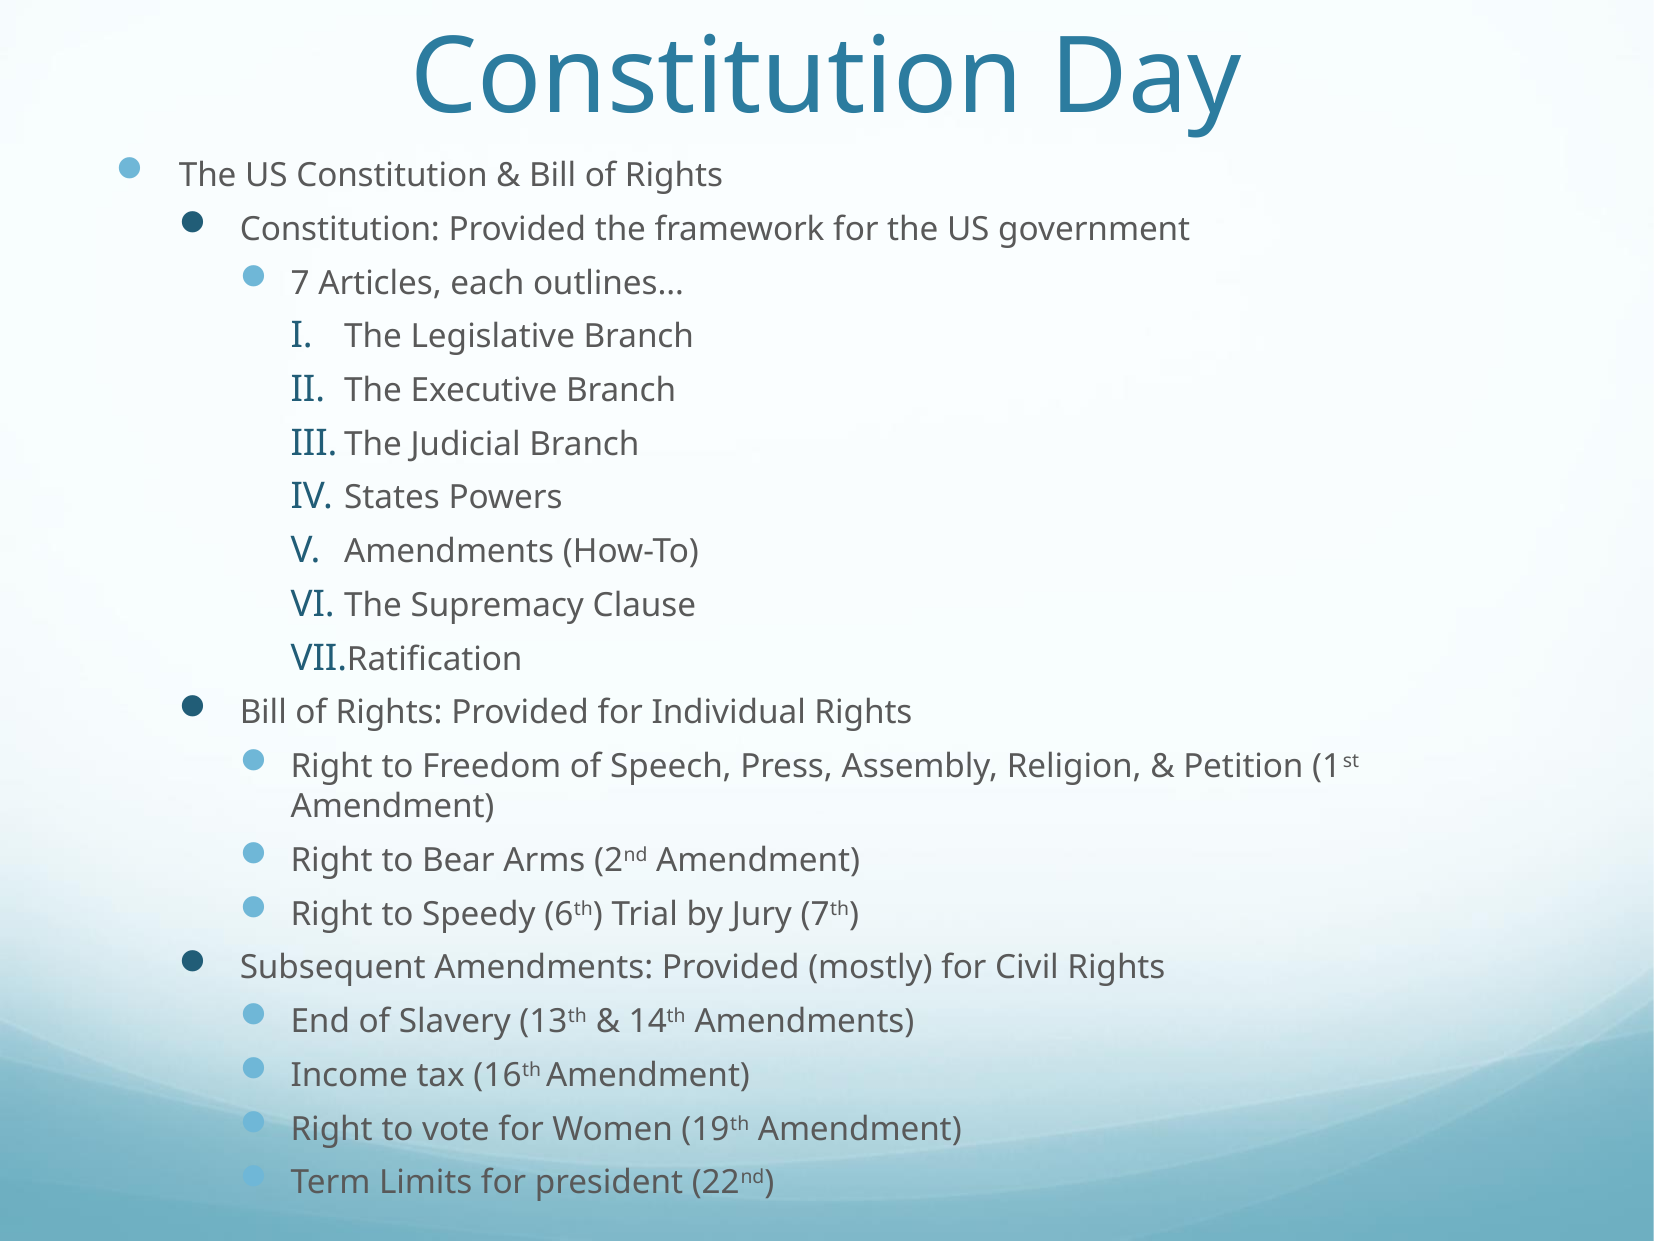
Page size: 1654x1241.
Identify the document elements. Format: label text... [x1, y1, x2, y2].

picture [0, 0, 1654, 1241]
list The US Constitution & Bill of Rights Constitution: Provided the framework for the US government 7 Articles, each outlines… The Legislative Branch The Executive Branch The Judicial Branch States Powers Amendments (How-To) The Supremacy Clause Ratification Bill of Rights: Provided for Individual Rights Right to Freedom of Speech, Press, Assembly, Religion, & Petition (1st Amendment) Right to Bear Arms (2nd Amendment) Right to Speedy (6th) Trial by Jury (7th) Subsequent Amendments: Provided (mostly) for Civil Rights End of Slavery (13th & 14th Amendments) Income tax (16th Amendment) Right to vote for Women (19th Amendment) Term Limits for president (22nd) [99, 145, 1554, 931]
title Constitution Day [99, 0, 1554, 145]
